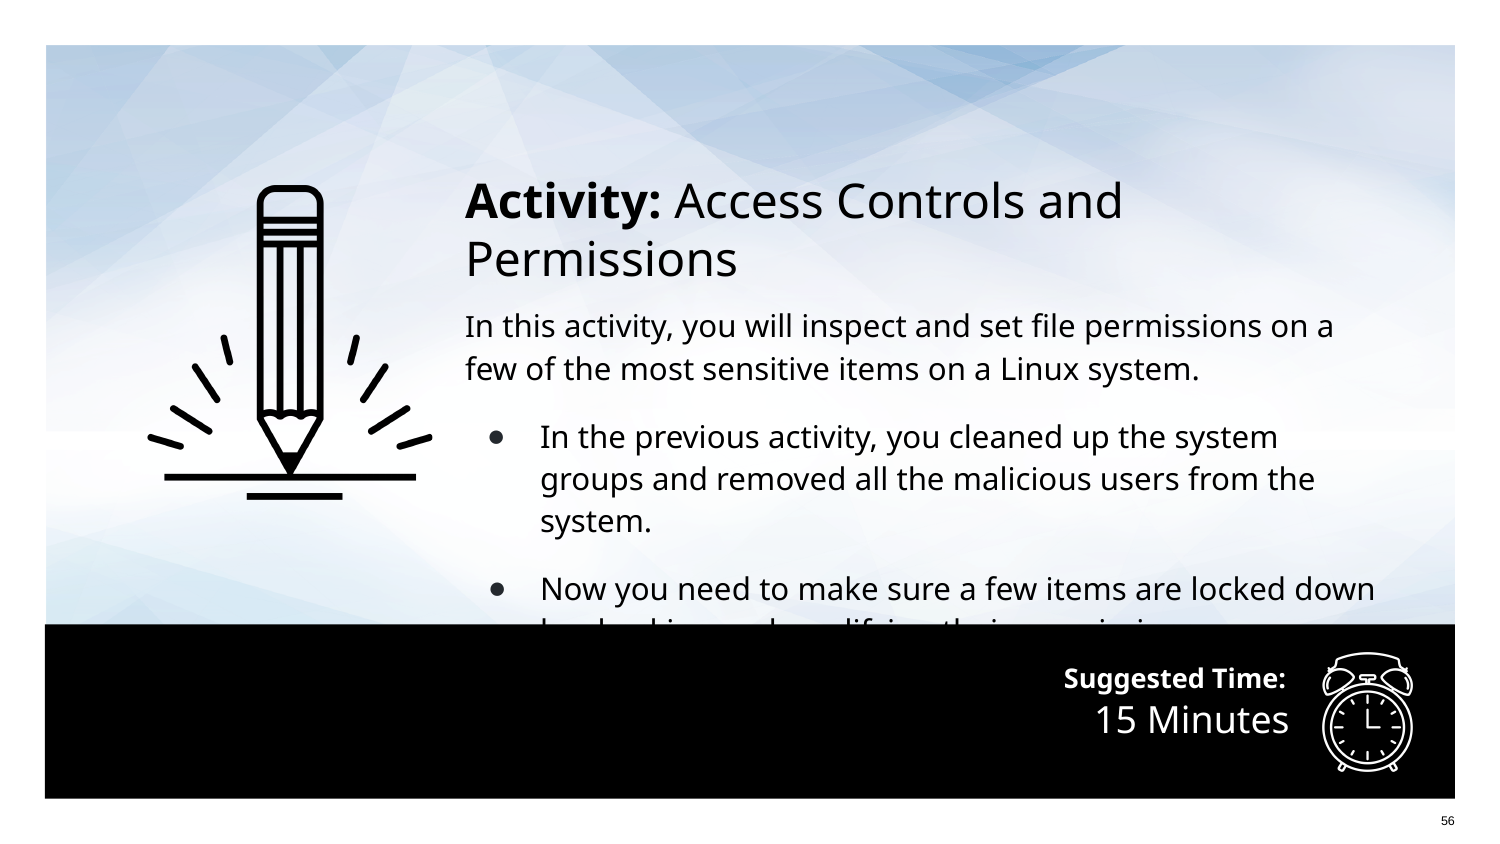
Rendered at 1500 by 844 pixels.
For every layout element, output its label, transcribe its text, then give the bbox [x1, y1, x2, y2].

picture [1322, 652, 1413, 694]
picture [45, 46, 1455, 171]
slide_number ‹#› [1412, 813, 1455, 831]
title Activity: Access Controls and Permissions In this activity, you will inspect and set file permissions on a few of the most sensitive items on a Linux system. In the previous activity, you cleaned up the system groups and removed all the malicious users from the system. Now you need to make sure a few items are locked down by checking and modifying their permissions. [44, 171, 1455, 625]
title 15 Minutes [0, 694, 1455, 799]
